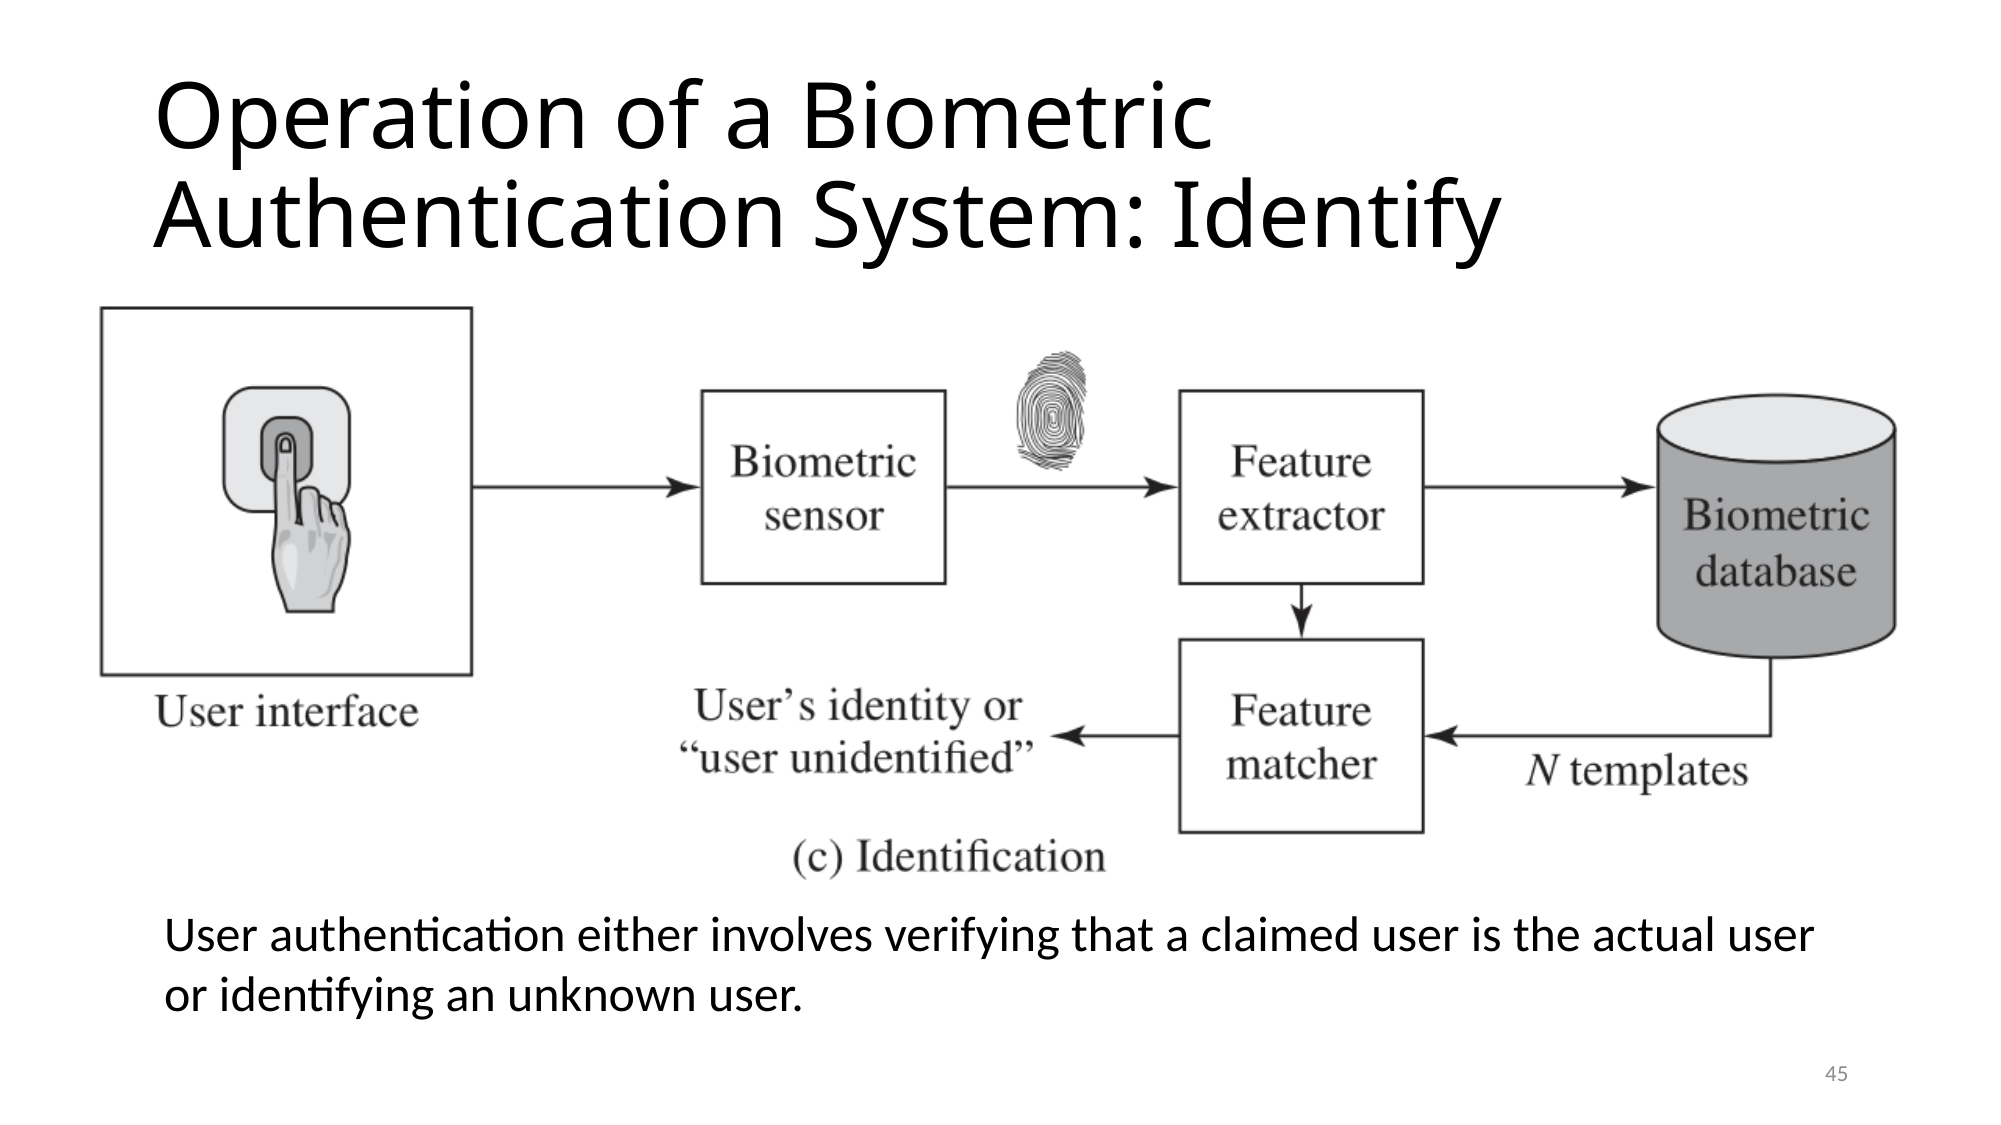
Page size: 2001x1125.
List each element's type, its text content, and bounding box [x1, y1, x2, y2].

picture [95, 302, 1905, 894]
title Operation of a Biometric Authentication System: Identify [138, 60, 1864, 278]
text_box User authentication either involves verifying that a claimed user is the actual user or identifying an unknown user. [149, 894, 1842, 1029]
slide_number 45 [1413, 1042, 1864, 1103]
